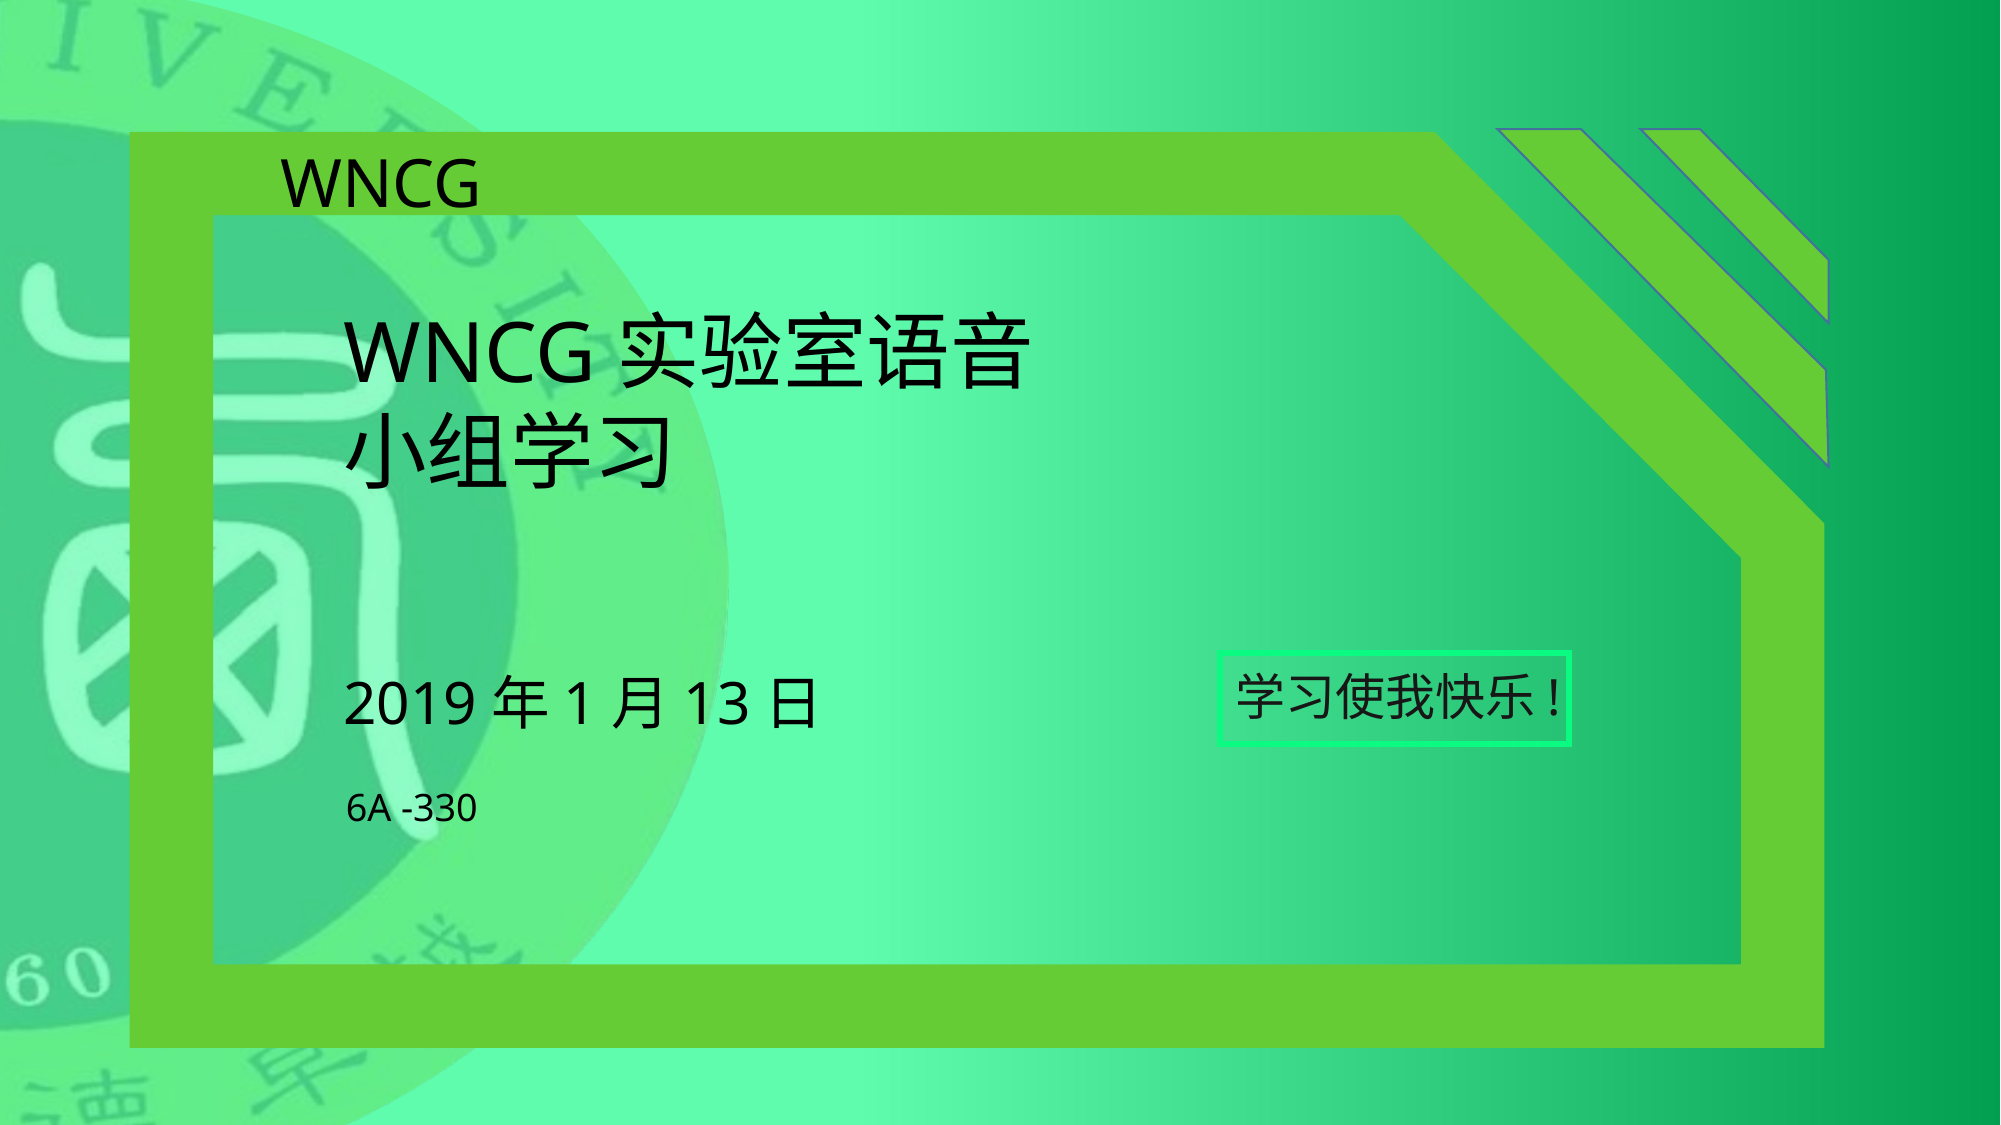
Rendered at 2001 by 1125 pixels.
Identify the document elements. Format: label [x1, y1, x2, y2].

text_box [0, 0, 1829, 1125]
